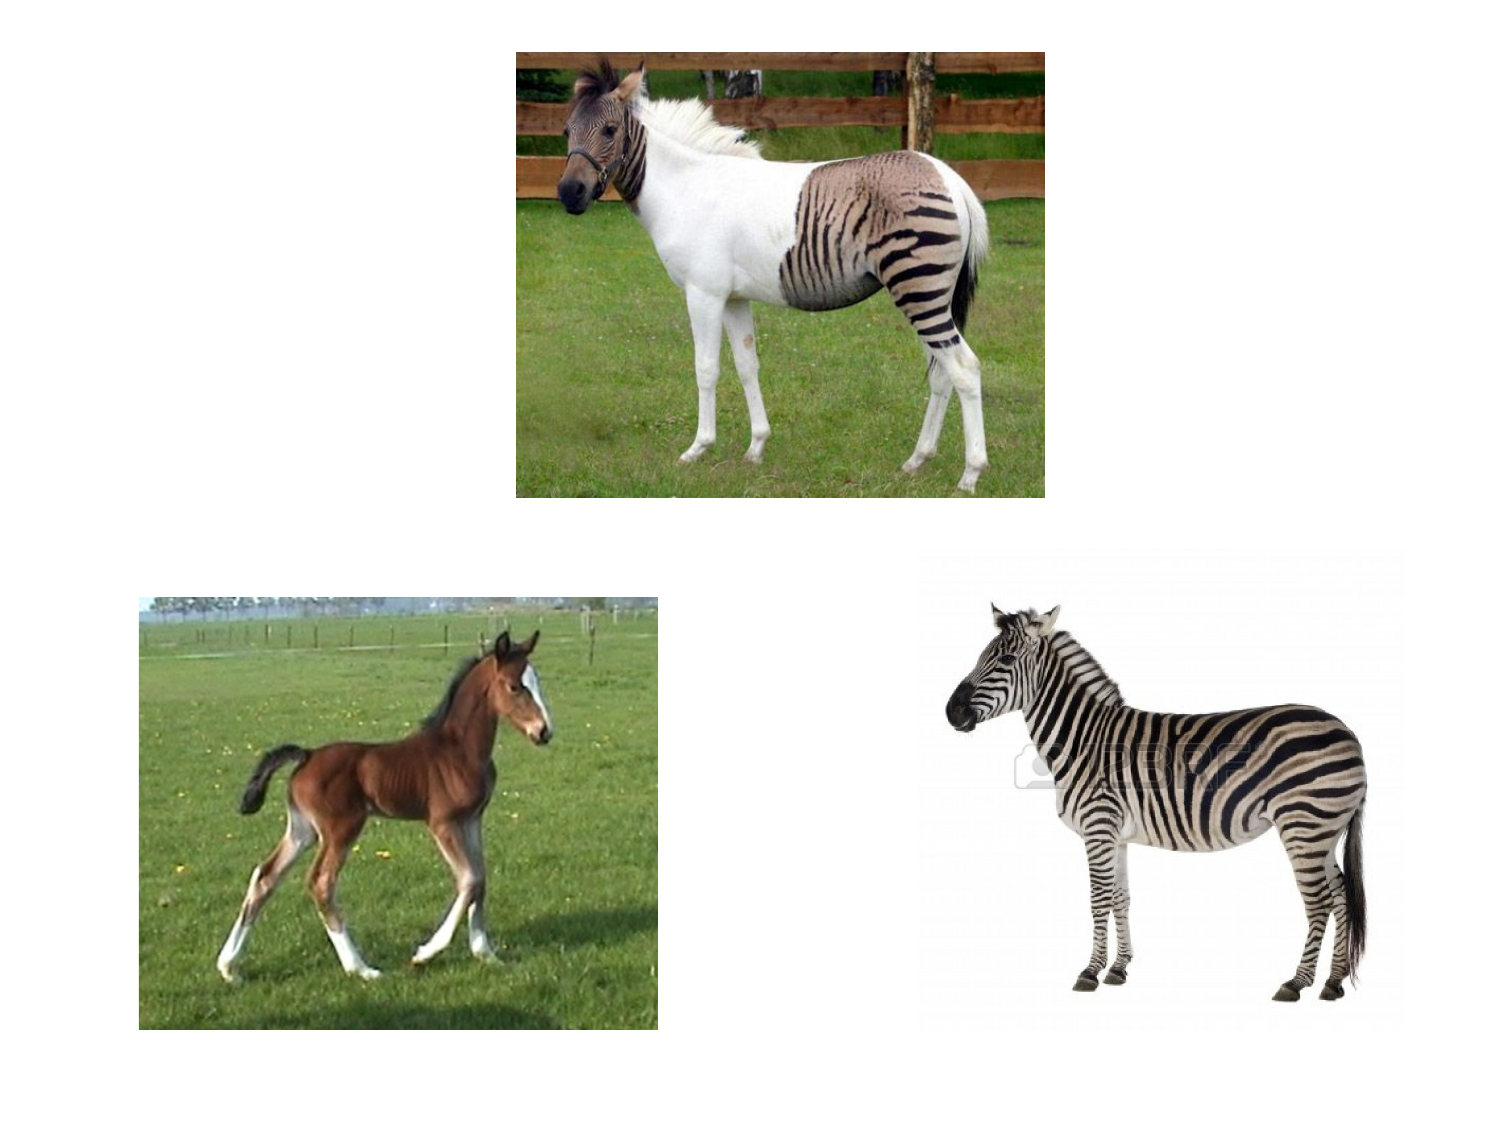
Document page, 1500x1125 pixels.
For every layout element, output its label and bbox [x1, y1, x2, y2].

picture [138, 597, 659, 1030]
picture [516, 51, 1046, 498]
picture [917, 549, 1405, 1030]
